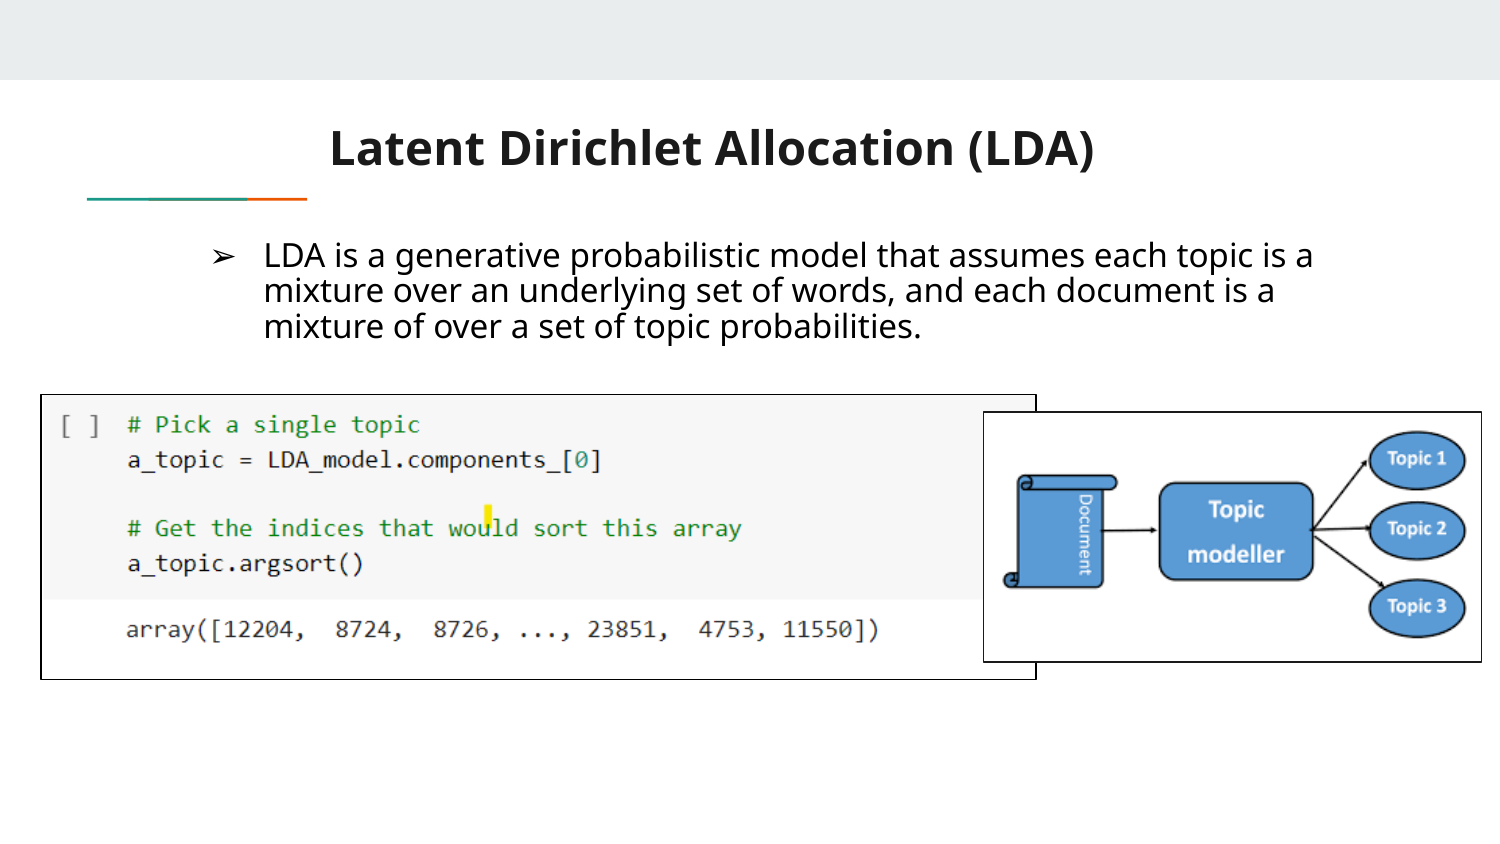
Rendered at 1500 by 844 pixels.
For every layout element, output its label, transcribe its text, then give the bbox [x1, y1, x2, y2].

title Latent Dirichlet Allocation (LDA) [81, 102, 1344, 191]
text_box LDA is a generative probabilistic model that assumes each topic is a mixture over an underlying set of words, and each document is a mixture of over a set of topic probabilities. [173, 223, 1379, 362]
picture [41, 395, 1482, 679]
